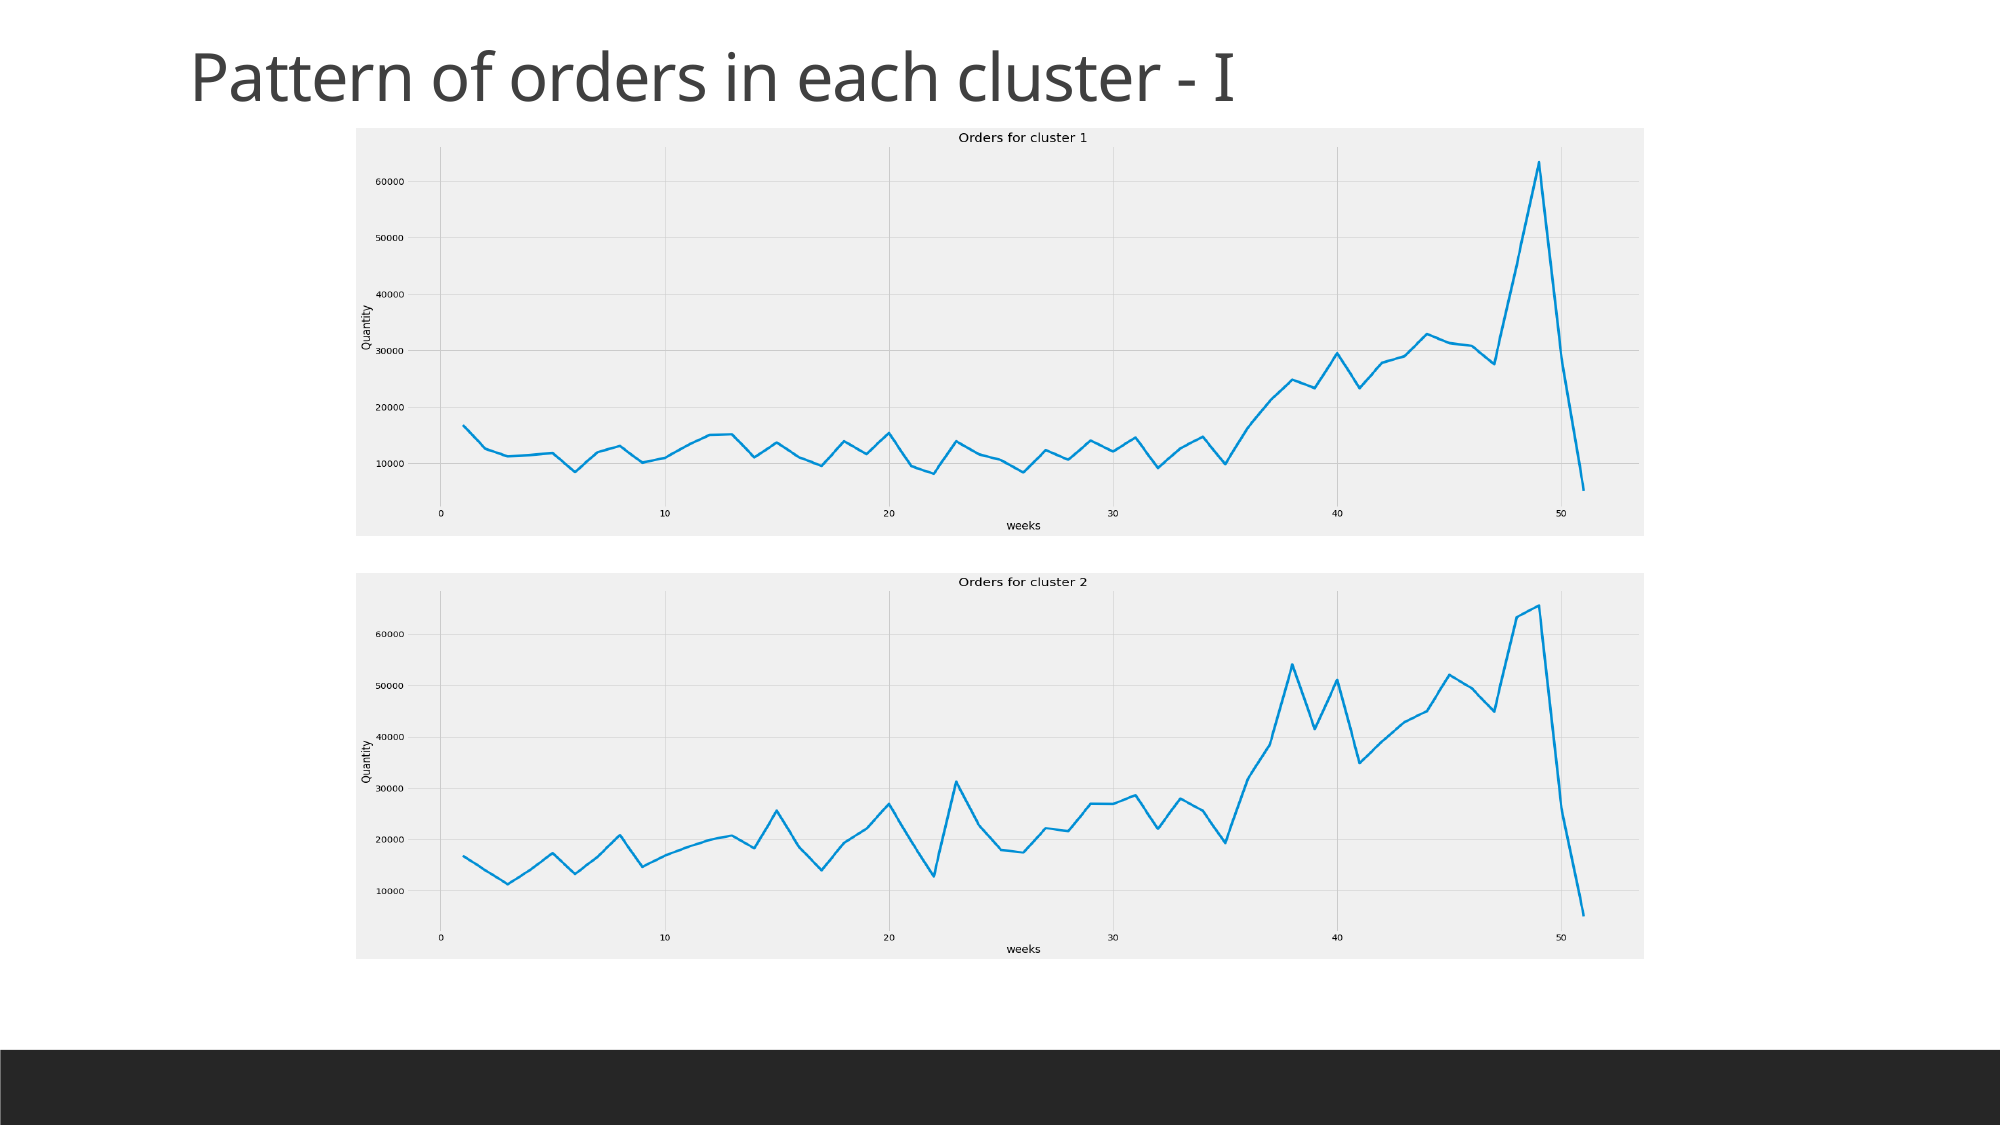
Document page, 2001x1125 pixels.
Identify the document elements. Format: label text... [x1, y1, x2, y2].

text_box Pattern of orders in each cluster - I [174, 36, 1825, 193]
picture [355, 127, 1644, 537]
picture [355, 573, 1644, 959]
